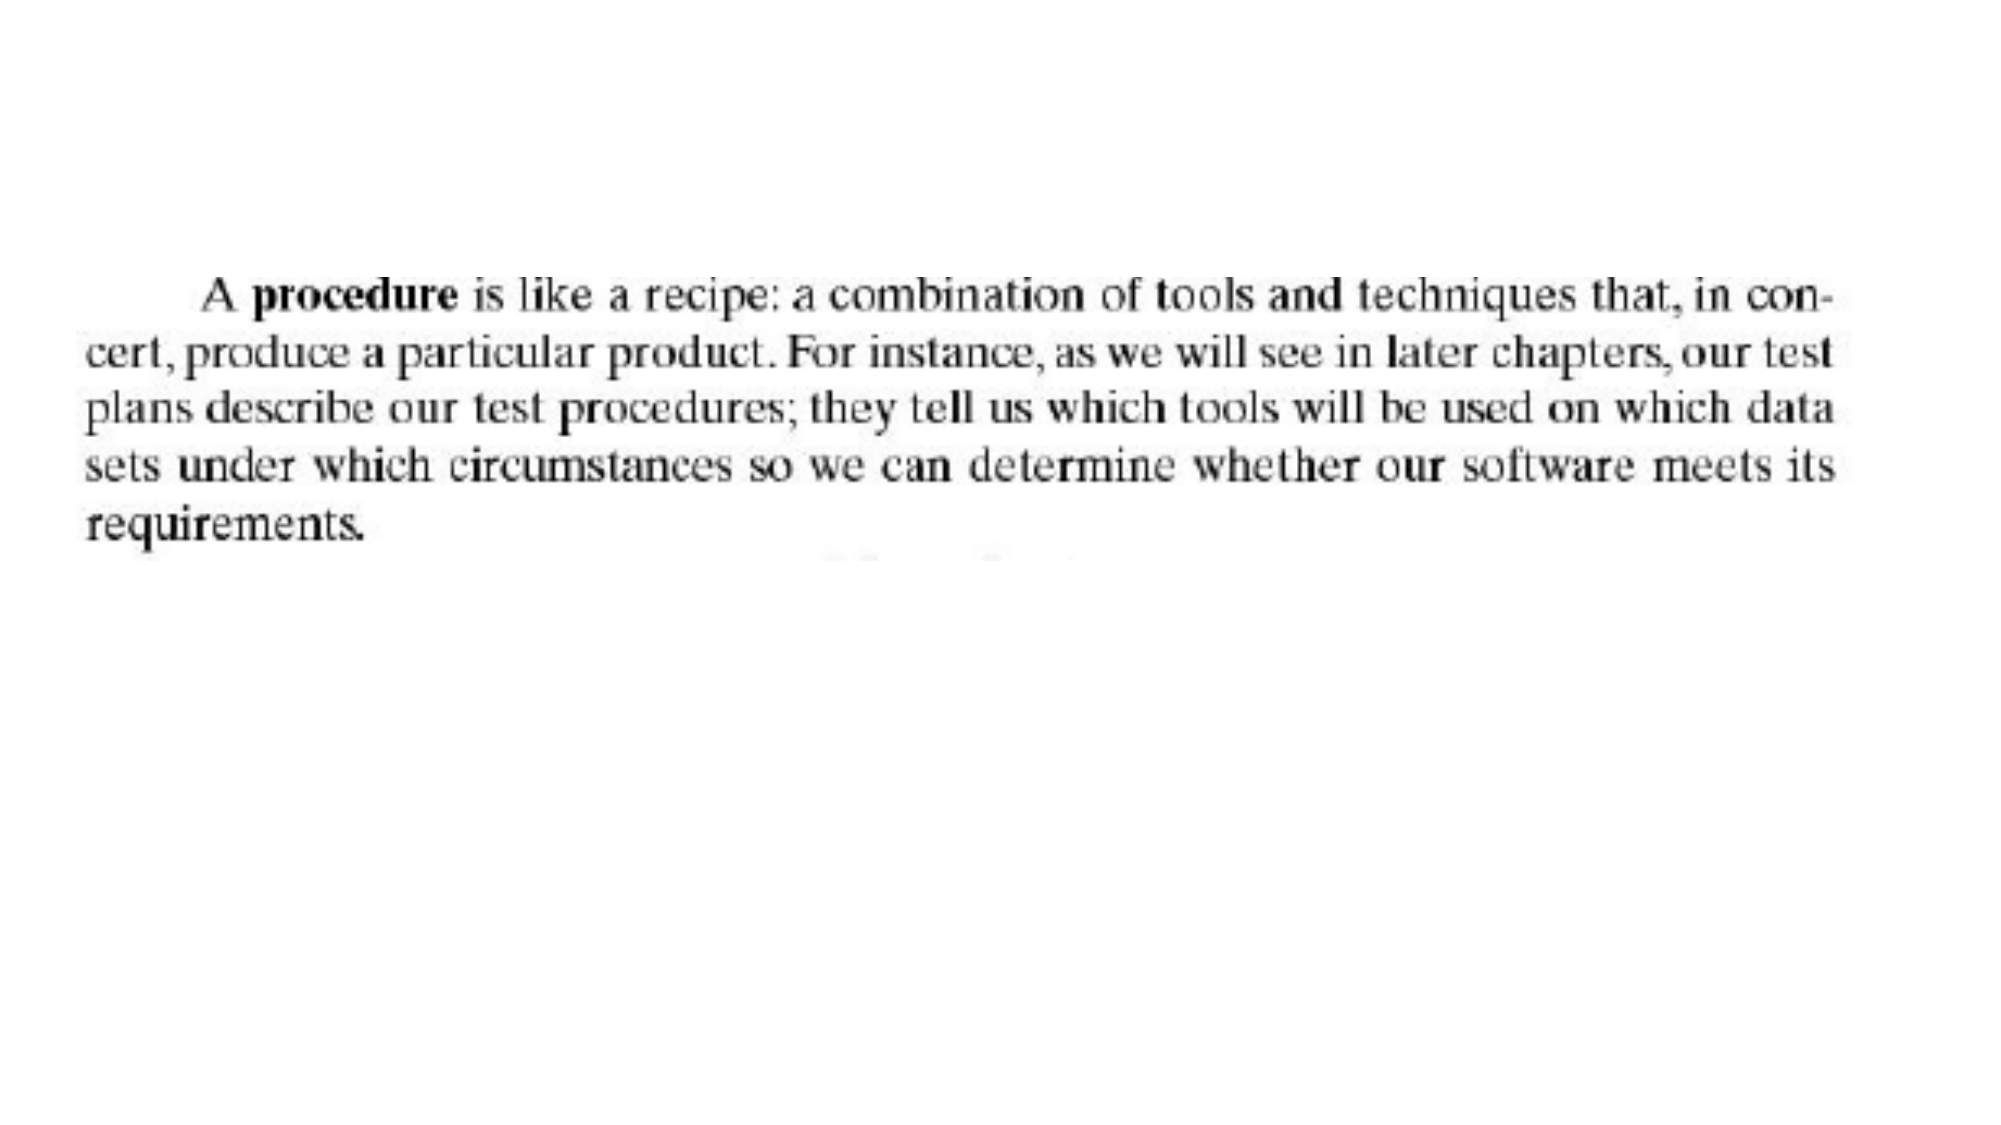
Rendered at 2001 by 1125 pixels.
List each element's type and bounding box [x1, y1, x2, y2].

picture [74, 277, 1863, 561]
